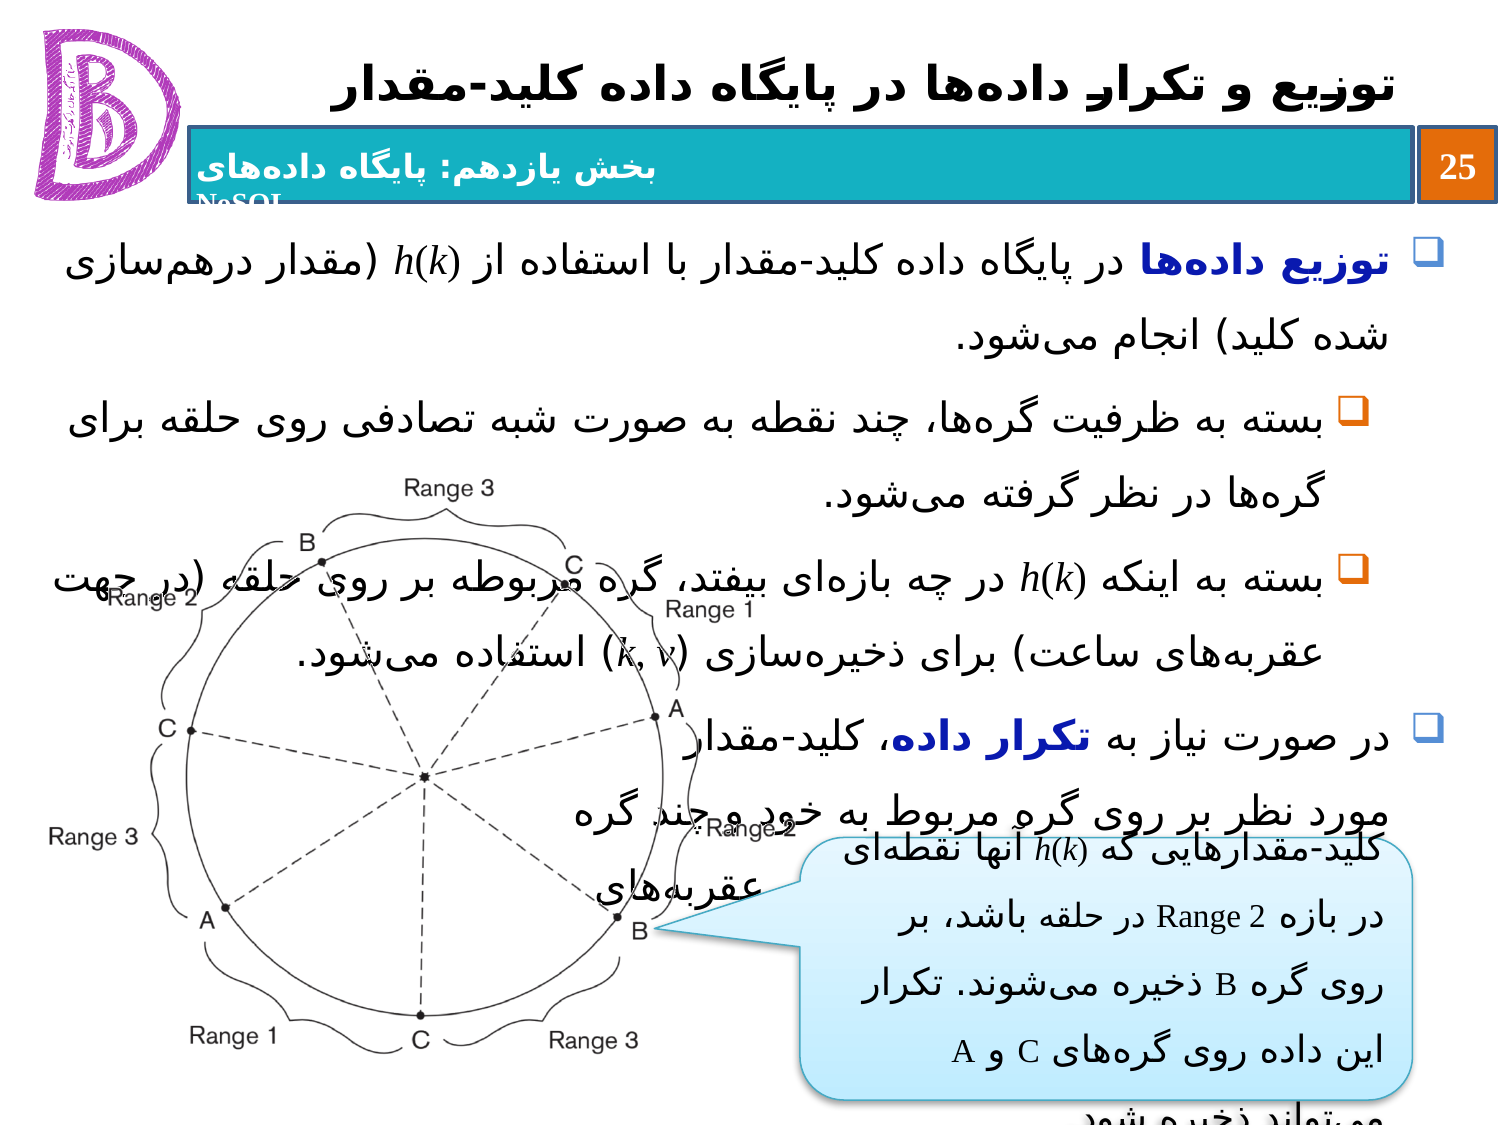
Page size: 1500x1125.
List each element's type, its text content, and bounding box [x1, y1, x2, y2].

picture [37, 474, 801, 1056]
list توزیع داده‌ها در پایگاه داده کلید-مقدار با استفاده از h(k) (مقدار درهم‌سازی شده کلید) انجام می‌شود. بسته به ظرفیت گره‌ها، چند نقطه به صورت شبه تصادفی روی حلقه برای گره‌ها در نظر گرفته می‌شود. بسته به اینکه h(k) در چه بازه‌ای بیفتد، گره مربوطه بر روی حلقه (در جهت عقربه‌های ساعت) برای ذخیره‌سازی (k, v) استفاده می‌شود. در صورت نیاز به تکرار داده، کلید-مقدار مورد نظر بر روی گره مربوط به خود و چند گره متوالی بعدی بر روی حلقه (در جهت عقربه‌های ساعت) ذخیره می‌شود. [24, 200, 1463, 1063]
text_box کلید-مقدارهایی که h(k) آنها نقطه‌ای در بازه Range 2 در حلقه باشد، بر روی گره B ذخیره می‌شوند. تکرار این داده روی گره‌های C و A می‌تواند ذخیره شود. [799, 836, 1414, 1101]
picture [12, 21, 202, 212]
title توزیع و تکرار داده‌ها در پایگاه داده کلید-مقدار [237, 37, 1413, 125]
